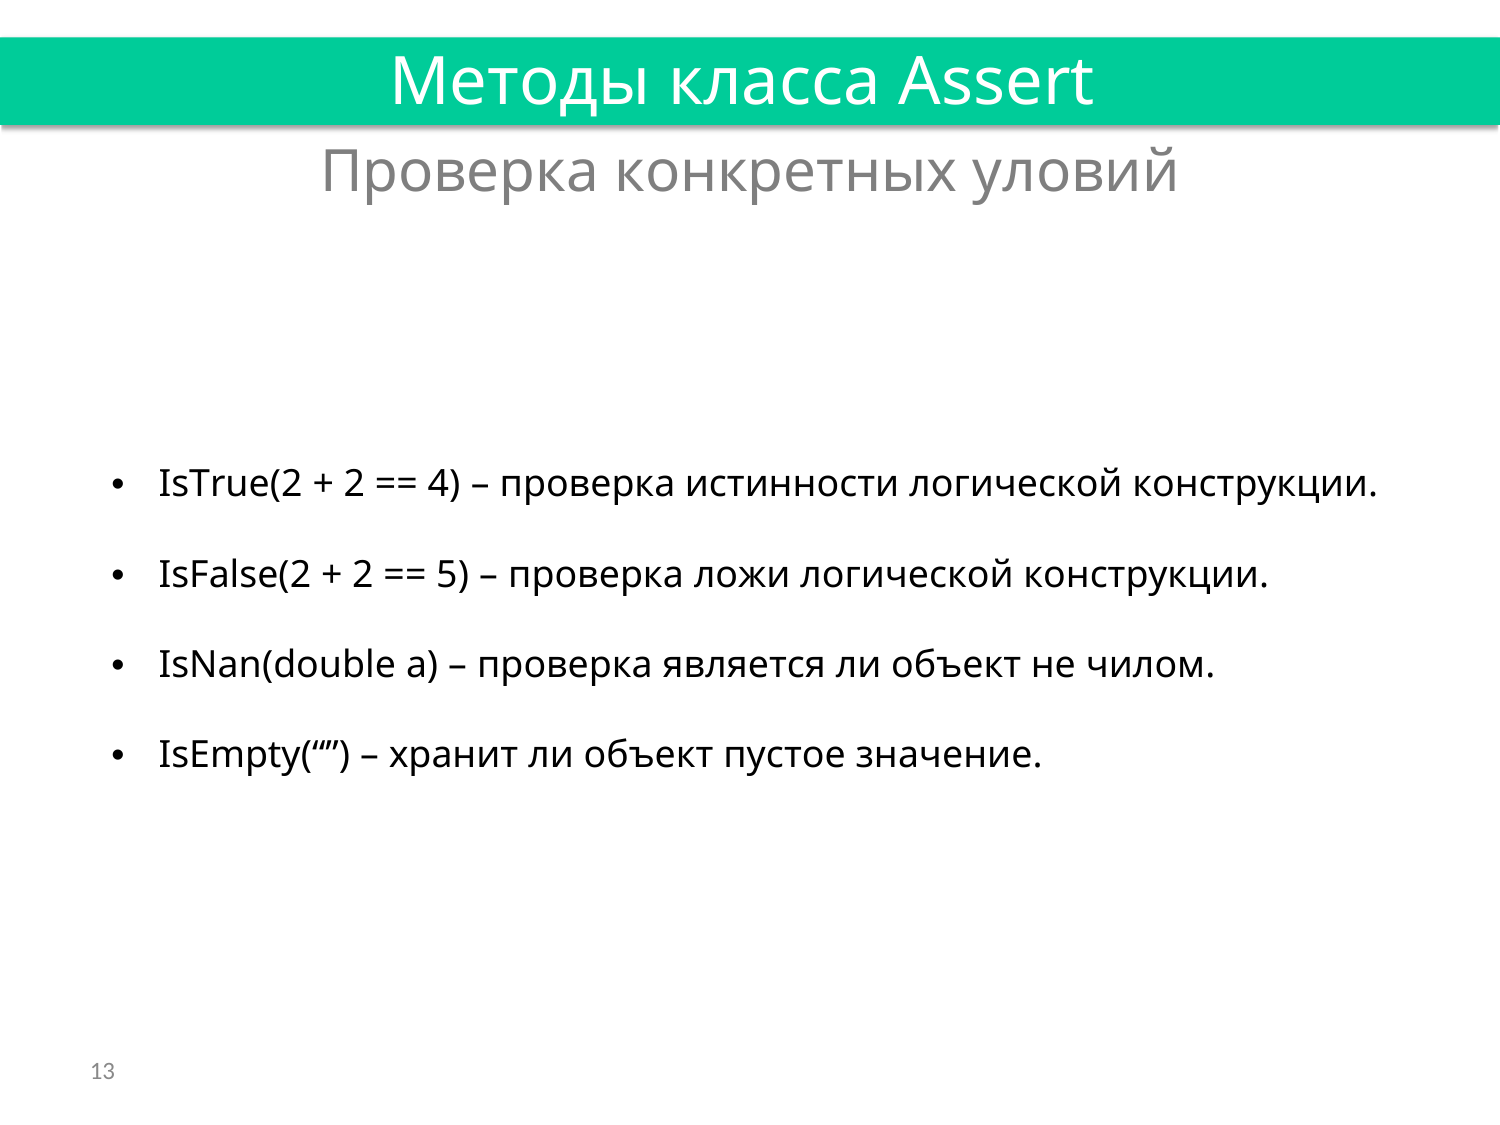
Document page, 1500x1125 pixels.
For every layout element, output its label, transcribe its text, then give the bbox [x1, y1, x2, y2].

text_box • IsTrue(2 + 2 == 4)–проверка истинности логической конструкции. • IsFalse(2 + 2 == 5)–проверка ложи логической конструкции. • IsNan(double a)–проверка является ли объект не чилом. • IsEmpty(“”)–хранит ли объект пустое значение. [111, 459, 1378, 775]
text_box 13 [89, 1054, 116, 1085]
text_box Методы классаAssert Проверка конкретных уловий [320, 145, 1180, 204]
picture [0, 31, 1500, 138]
